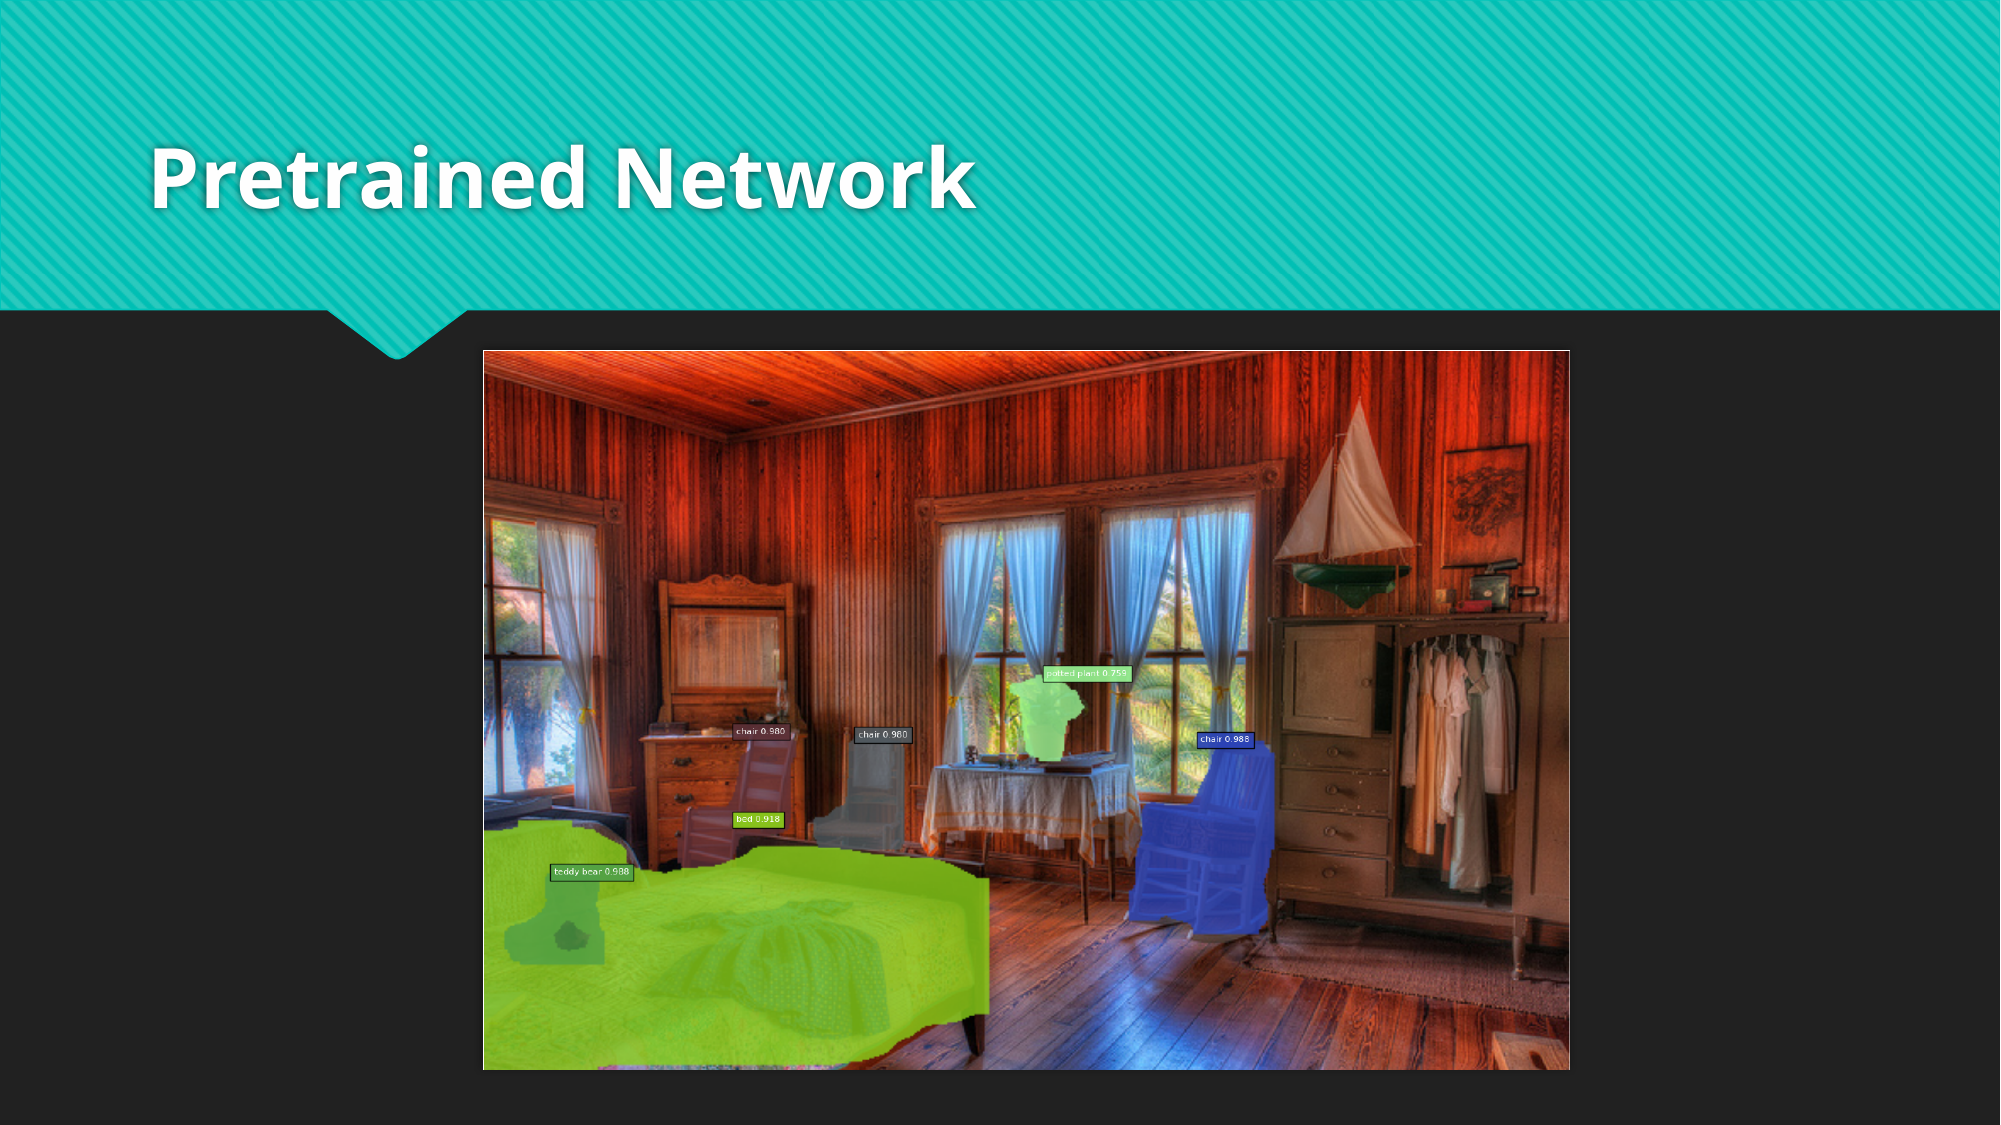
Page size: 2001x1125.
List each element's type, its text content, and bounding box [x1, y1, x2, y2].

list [482, 349, 1571, 1070]
title Pretrained Network [132, 73, 1868, 233]
